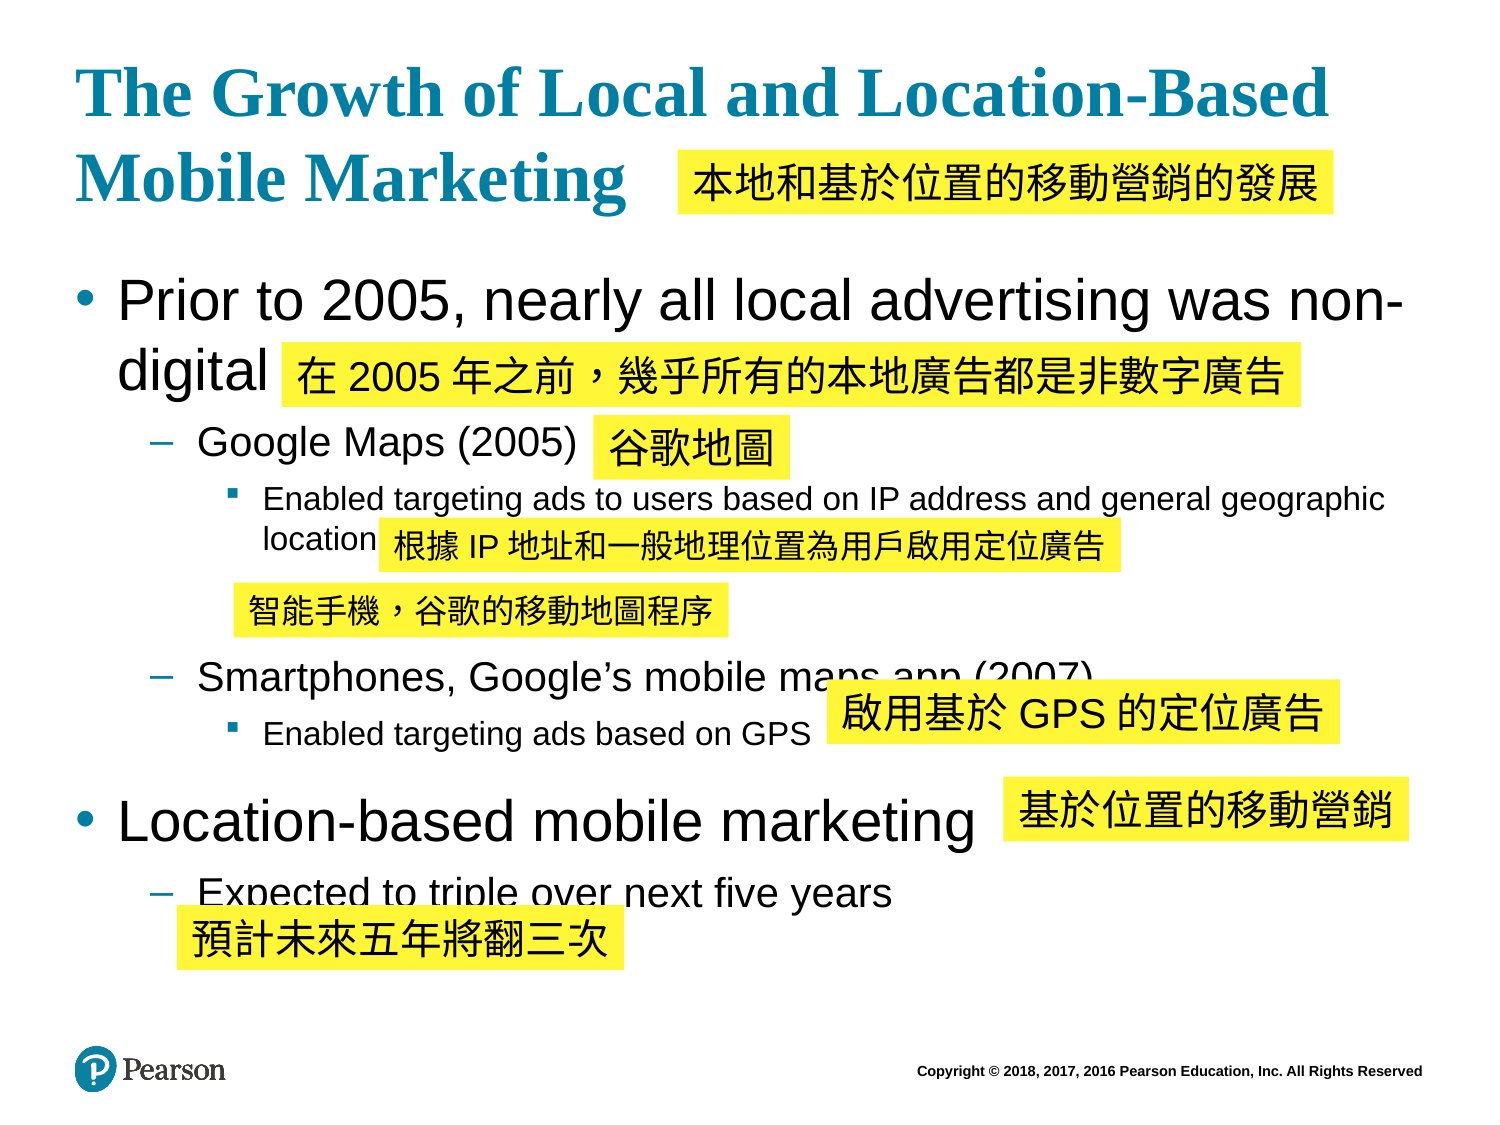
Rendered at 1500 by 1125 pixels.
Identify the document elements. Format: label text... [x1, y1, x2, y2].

list Prior to 2005, nearly all local advertising was non-digital Google Maps (2005) Enabled targeting ads to users based on IP address and general geographic location Smartphones, Google’s mobile maps app (2007) Enabled targeting ads based on GPS Location-based mobile marketing Expected to triple over next five years [75, 262, 1425, 1005]
title The Growth of Local and Location-Based Mobile Marketing [75, 35, 1425, 216]
text_box 智能手機，谷歌的移動地圖程序 [233, 582, 729, 638]
text_box 在2005年之前，幾乎所有的本地廣告都是非數字廣告 [281, 342, 1301, 407]
text_box 基於位置的移動營銷 [1003, 776, 1409, 842]
text_box 本地和基於位置的移動營銷的發展 [677, 149, 1334, 215]
text_box 預計未來五年將翻三次 [176, 905, 625, 970]
text_box 根據IP地址和一般地理位置為用戶啟用定位廣告 [379, 517, 1121, 573]
text_box 啟用基於GPS的定位廣告 [826, 679, 1340, 745]
text_box 谷歌地圖 [593, 414, 791, 480]
